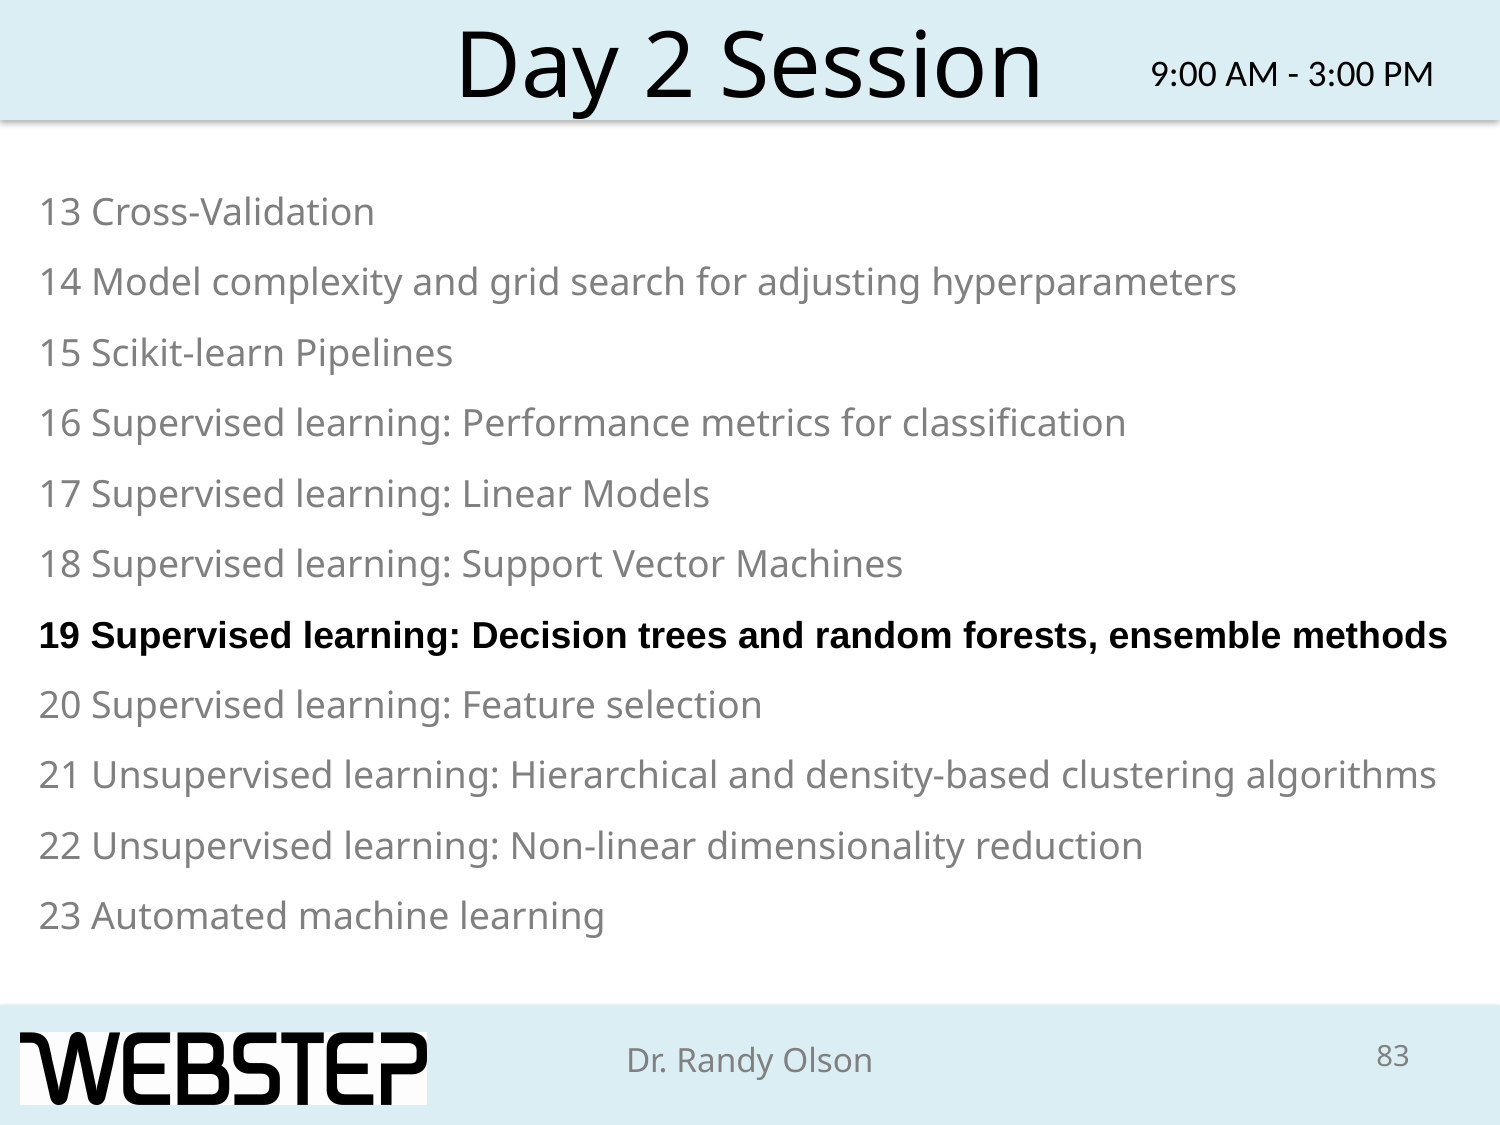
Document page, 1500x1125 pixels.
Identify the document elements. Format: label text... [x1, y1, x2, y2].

text_box 9:00 AM - 3:00 PM [1135, 41, 1450, 101]
title Day 2 Session [75, 0, 1425, 155]
list 13 Cross-Validation 14 Model complexity and grid search for adjusting hyperparameters 15 Scikit-learn Pipelines 16 Supervised learning: Performance metrics for classification 17 Supervised learning: Linear Models 18 Supervised learning: Support Vector Machines 19 Supervised learning: Decision trees and random forests, ensemble methods 20 Supervised learning: Feature selection 21 Unsupervised learning: Hierarchical and density-based clustering algorithms 22 Unsupervised learning: Non-linear dimensionality reduction 23 Automated machine learning [23, 162, 1476, 919]
picture [20, 1032, 427, 1105]
slide_number 83 [1310, 1026, 1425, 1088]
